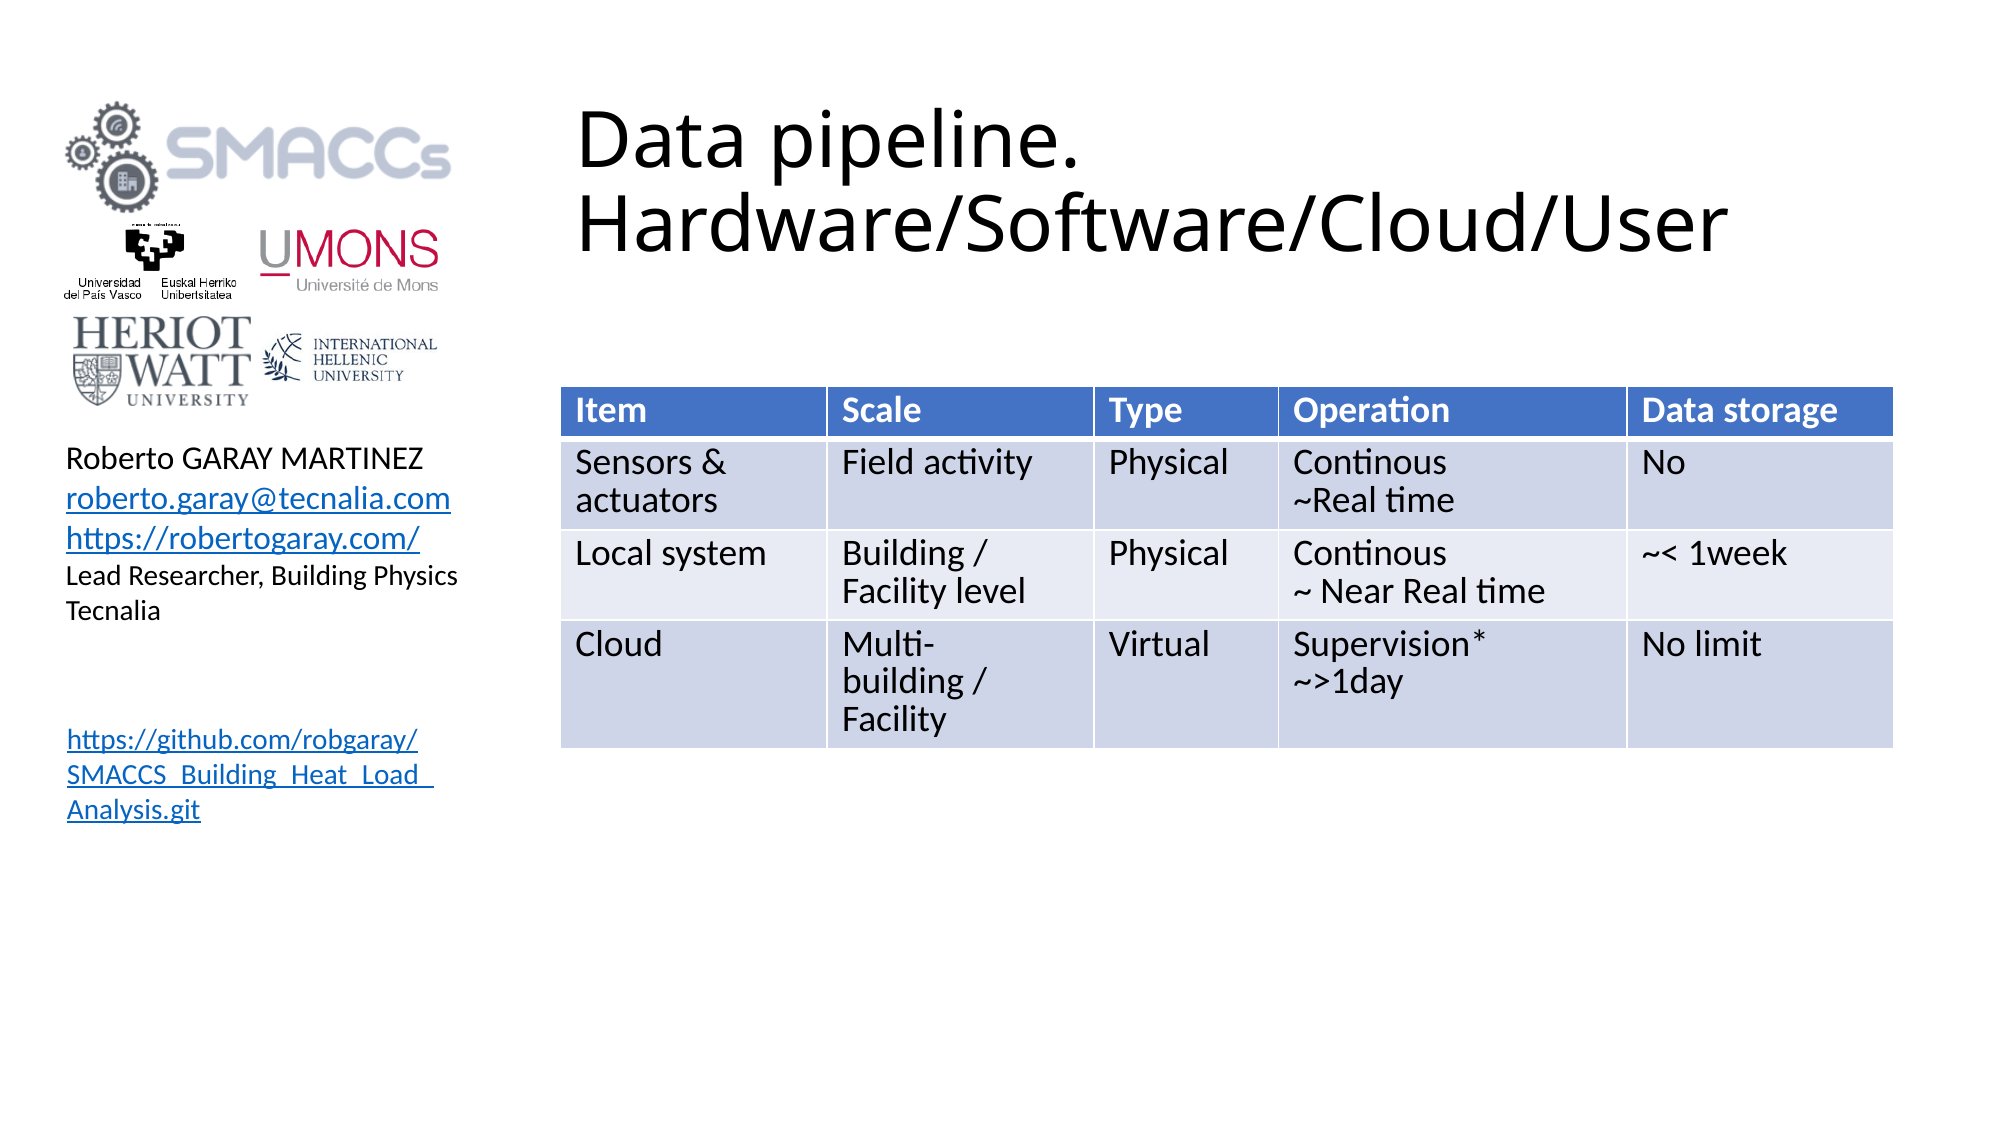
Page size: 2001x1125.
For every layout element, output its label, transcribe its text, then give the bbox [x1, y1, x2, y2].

title Data pipeline. Hardware/Software/Cloud/User [560, 91, 1863, 278]
table_cell Continous ~ Near Real time [1279, 531, 1626, 619]
table_header Operation [1279, 387, 1626, 436]
table_header Type [1095, 387, 1278, 436]
table_cell Cloud [561, 621, 826, 748]
picture [260, 229, 438, 291]
table_cell Sensors & actuators [561, 442, 826, 529]
table_cell Continous ~Real time [1279, 442, 1626, 529]
table_cell Physical [1095, 531, 1278, 619]
table_cell Physical [1095, 442, 1278, 529]
table_cell Supervision* ~>1day [1279, 621, 1626, 748]
picture [260, 324, 438, 390]
picture [73, 316, 251, 406]
table_cell No [1628, 442, 1893, 529]
table_cell Building / Facility level [828, 531, 1093, 619]
picture [62, 218, 240, 307]
table_header Scale [828, 387, 1093, 436]
table_header Item [561, 387, 826, 436]
table_cell Virtual [1095, 621, 1278, 748]
table_cell Field activity [828, 442, 1093, 529]
table_cell ~< 1week [1628, 531, 1893, 619]
table_cell Local system [561, 531, 826, 619]
table_cell No limit [1628, 621, 1893, 748]
table_cell Multi-building / Facility [828, 621, 1093, 748]
table_header Data storage [1628, 387, 1893, 436]
